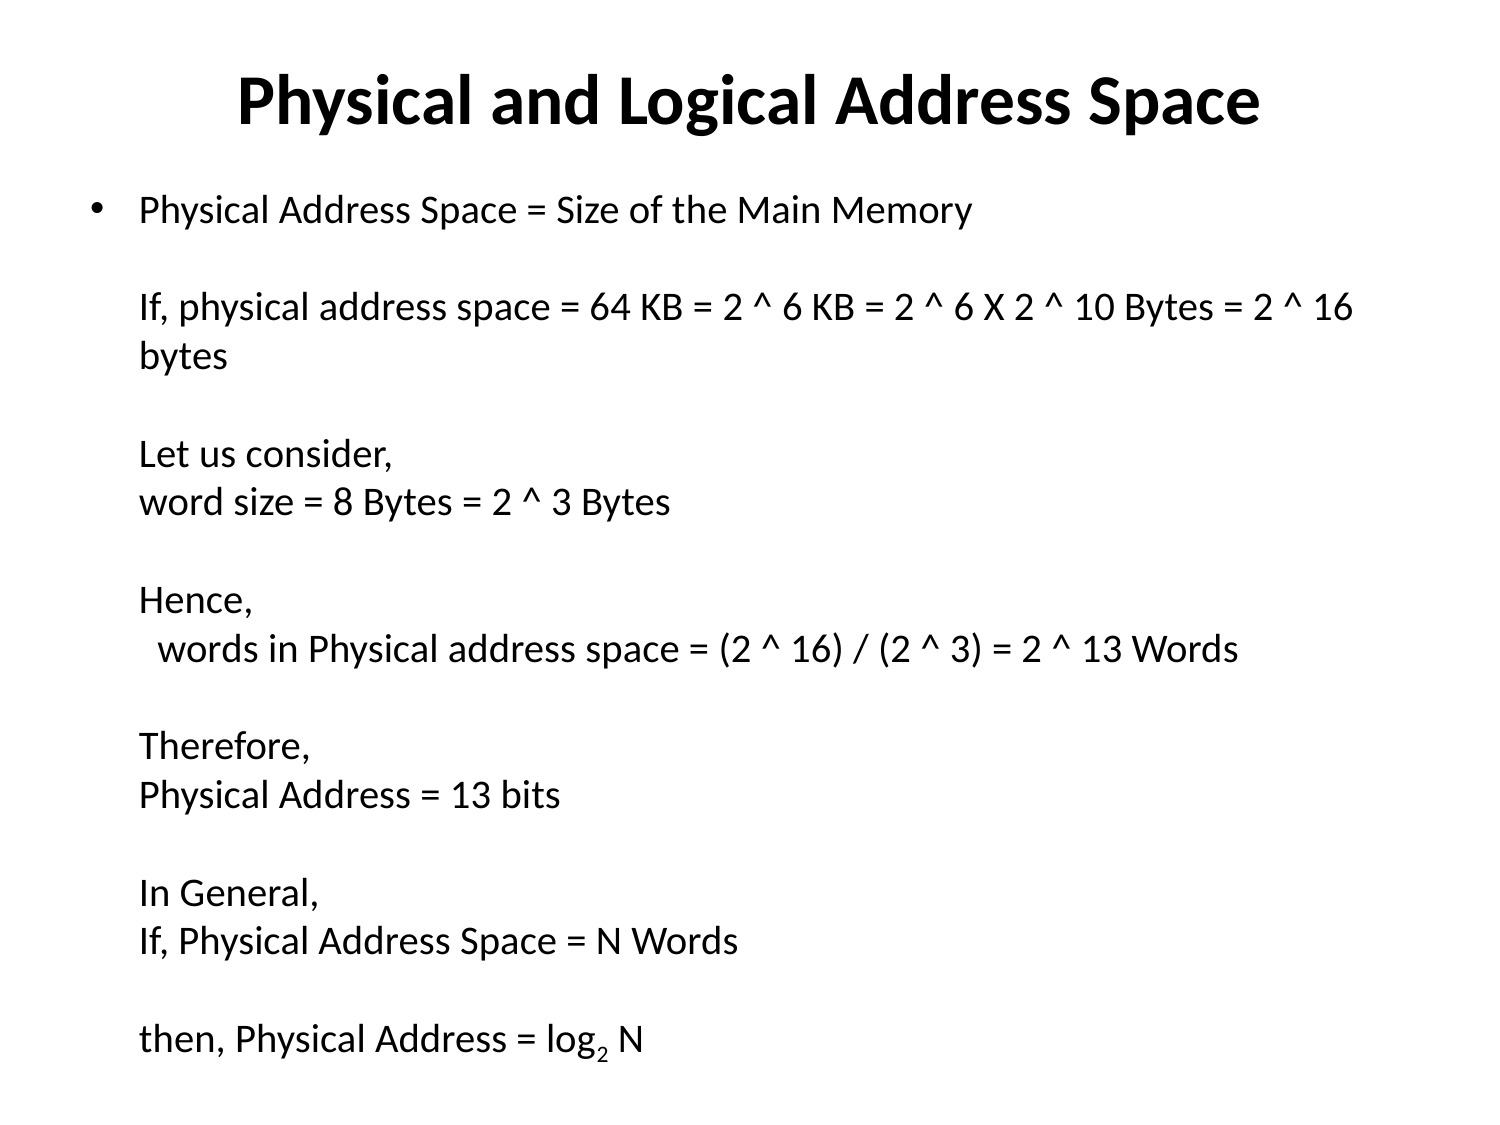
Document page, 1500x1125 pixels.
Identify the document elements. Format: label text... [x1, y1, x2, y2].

list Physical Address Space = Size of the Main Memory If, physical address space = 64 KB = 2 ^ 6 KB = 2 ^ 6 X 2 ^ 10 Bytes = 2 ^ 16 bytes Let us consider, word size = 8 Bytes = 2 ^ 3 Bytes Hence, words in Physical address space = (2 ^ 16) / (2 ^ 3) = 2 ^ 13 Words Therefore, Physical Address = 13 bits In General, If, Physical Address Space = N Words then, Physical Address = log2 N [75, 174, 1425, 1088]
title Physical and Logical Address Space [75, 45, 1425, 174]
